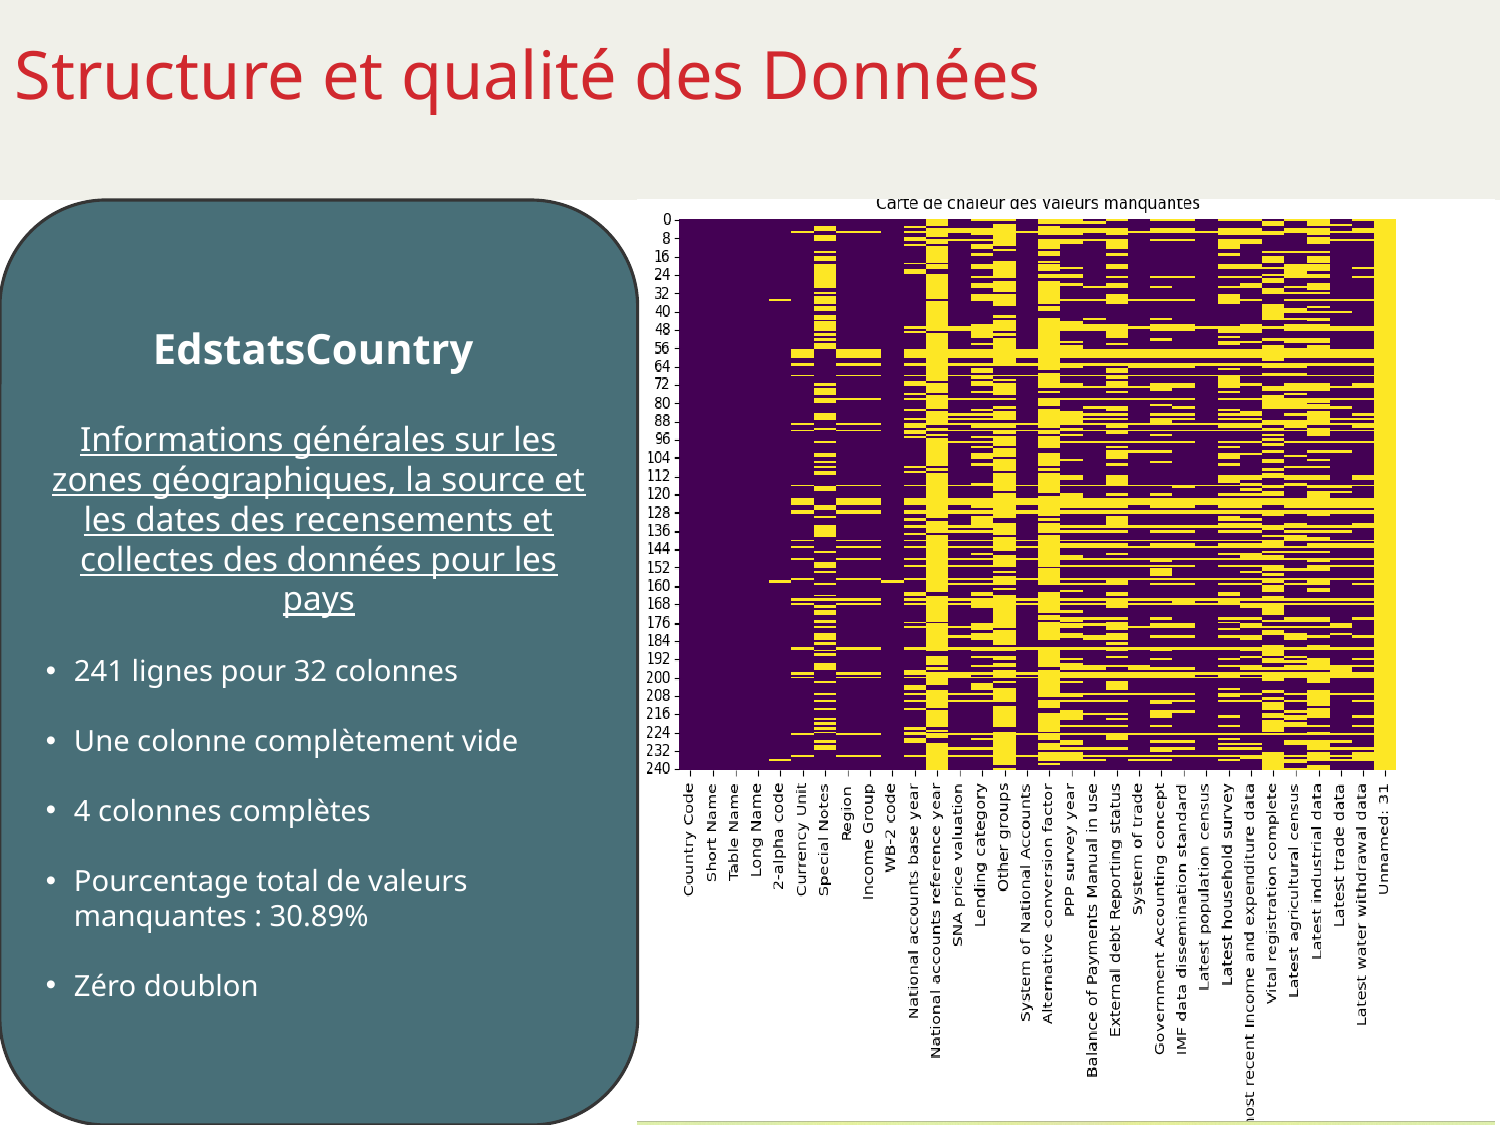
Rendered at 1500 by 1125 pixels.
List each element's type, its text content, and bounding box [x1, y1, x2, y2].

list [637, 199, 1495, 1125]
text_box EdstatsCountry Informations générales sur les zones géographiques, la source et les dates des recensements et collectes des données pour les pays 241 lignes pour 32 colonnes Une colonne complètement vide 4 colonnes complètes Pourcentage total de valeurs manquantes : 30.89% Zéro doublon [0, 198, 631, 1125]
title Structure et qualité des Données [0, 0, 1500, 200]
